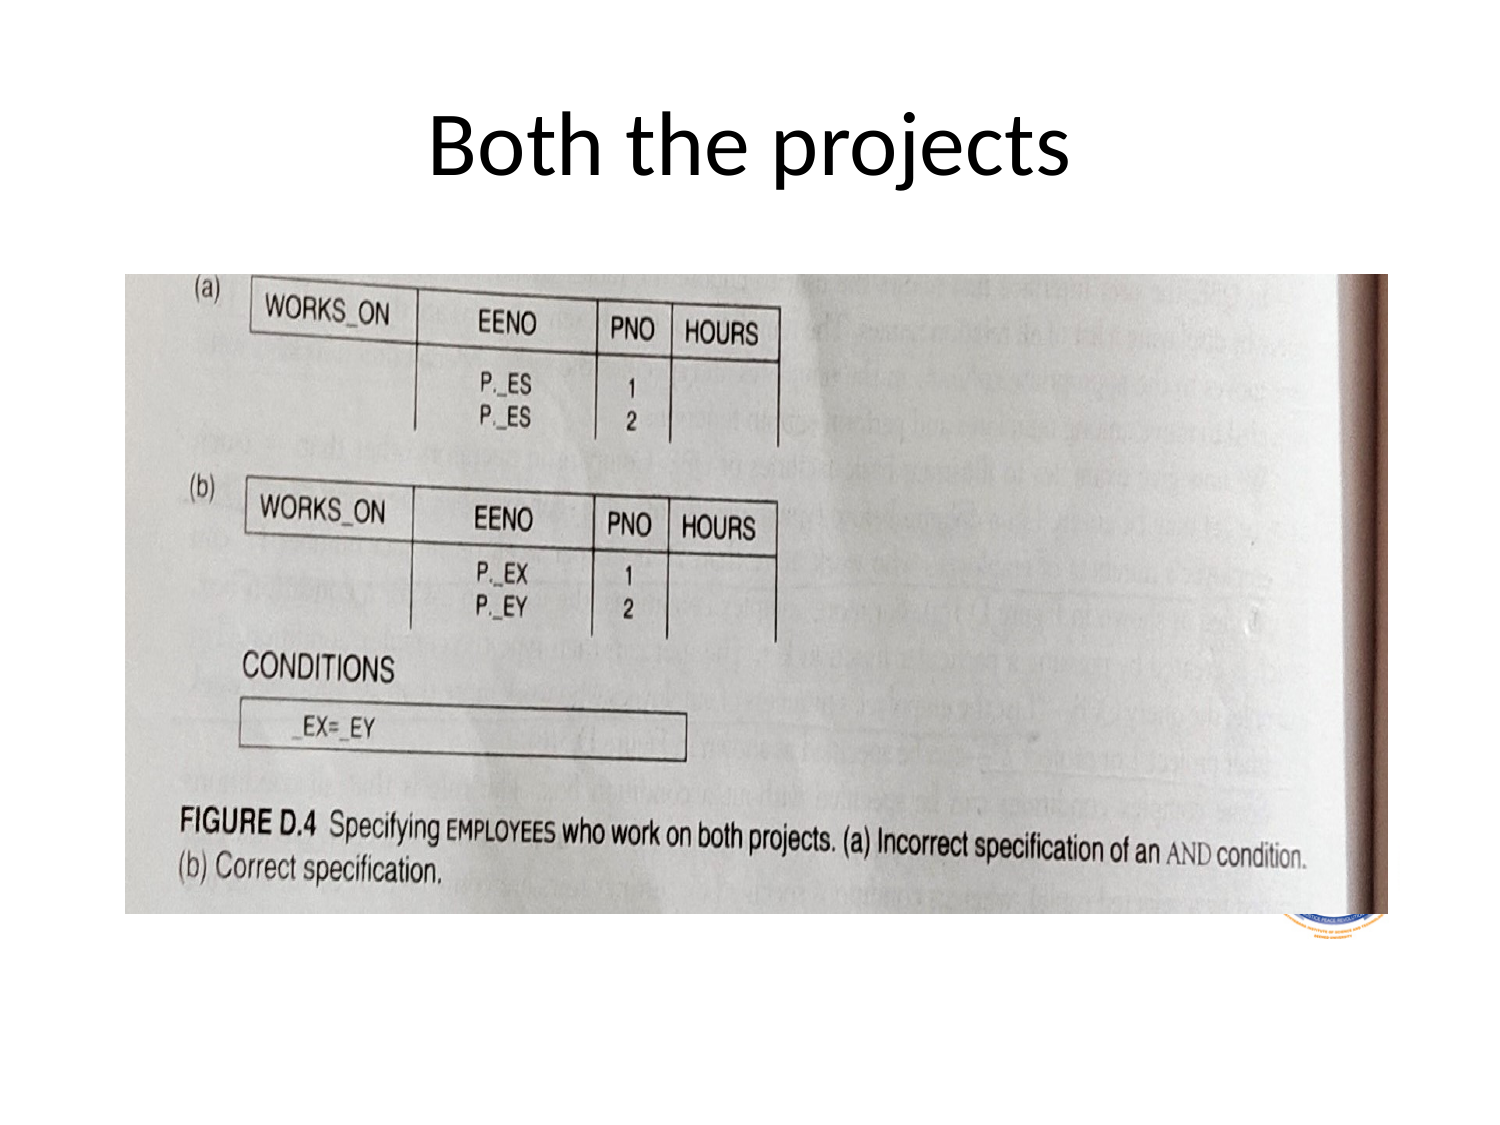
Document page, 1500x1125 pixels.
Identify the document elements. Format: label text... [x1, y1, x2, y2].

picture [124, 274, 1400, 940]
title Both the projects [75, 45, 1425, 233]
